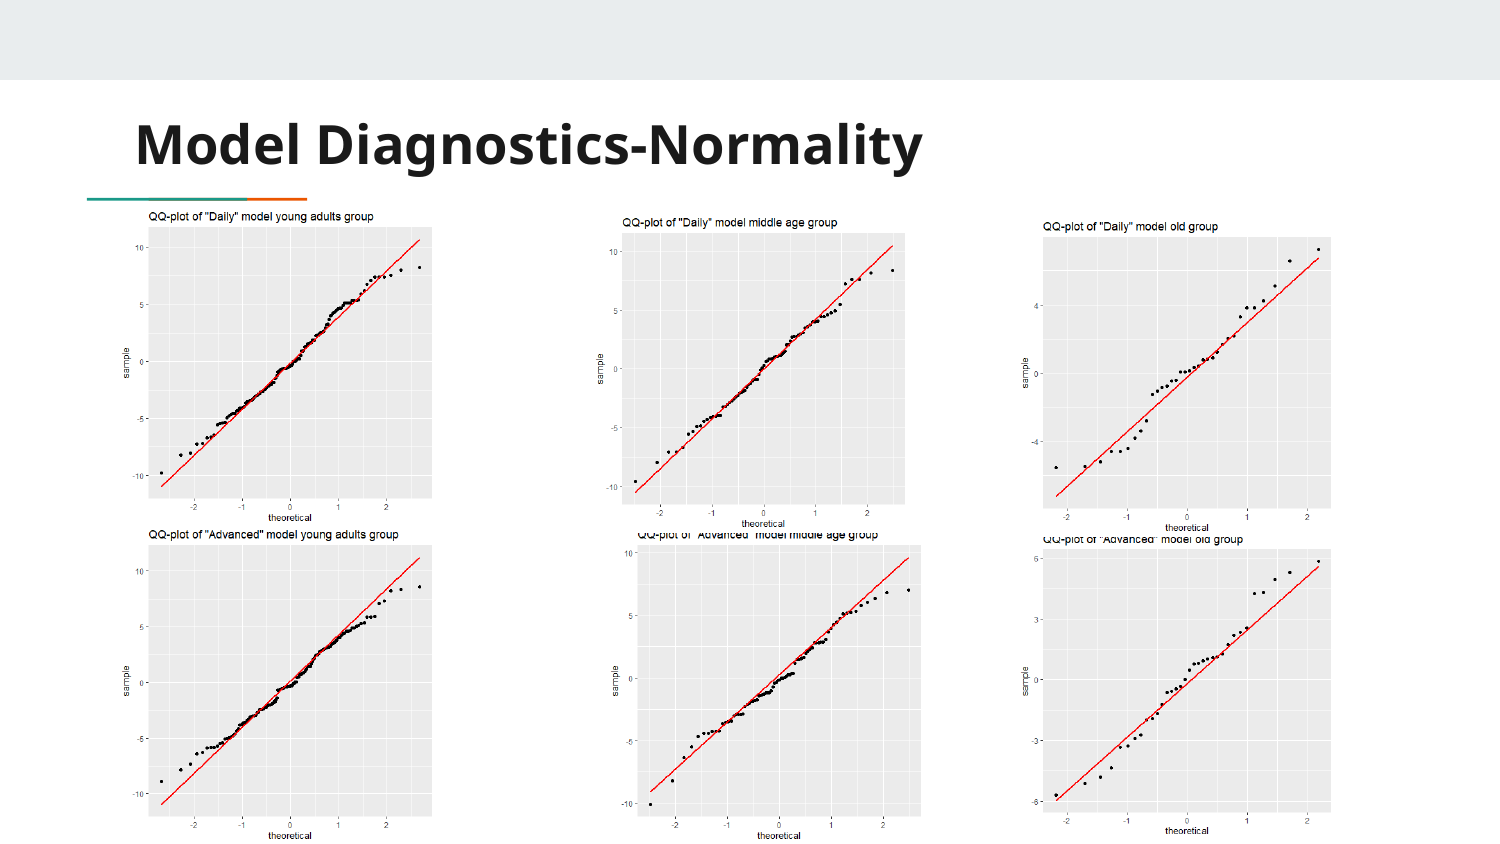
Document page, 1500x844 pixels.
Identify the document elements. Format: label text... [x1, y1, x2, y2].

picture [115, 206, 437, 844]
picture [589, 212, 926, 844]
picture [1015, 216, 1336, 841]
title Model Diagnostics-Normality [119, 95, 1381, 184]
